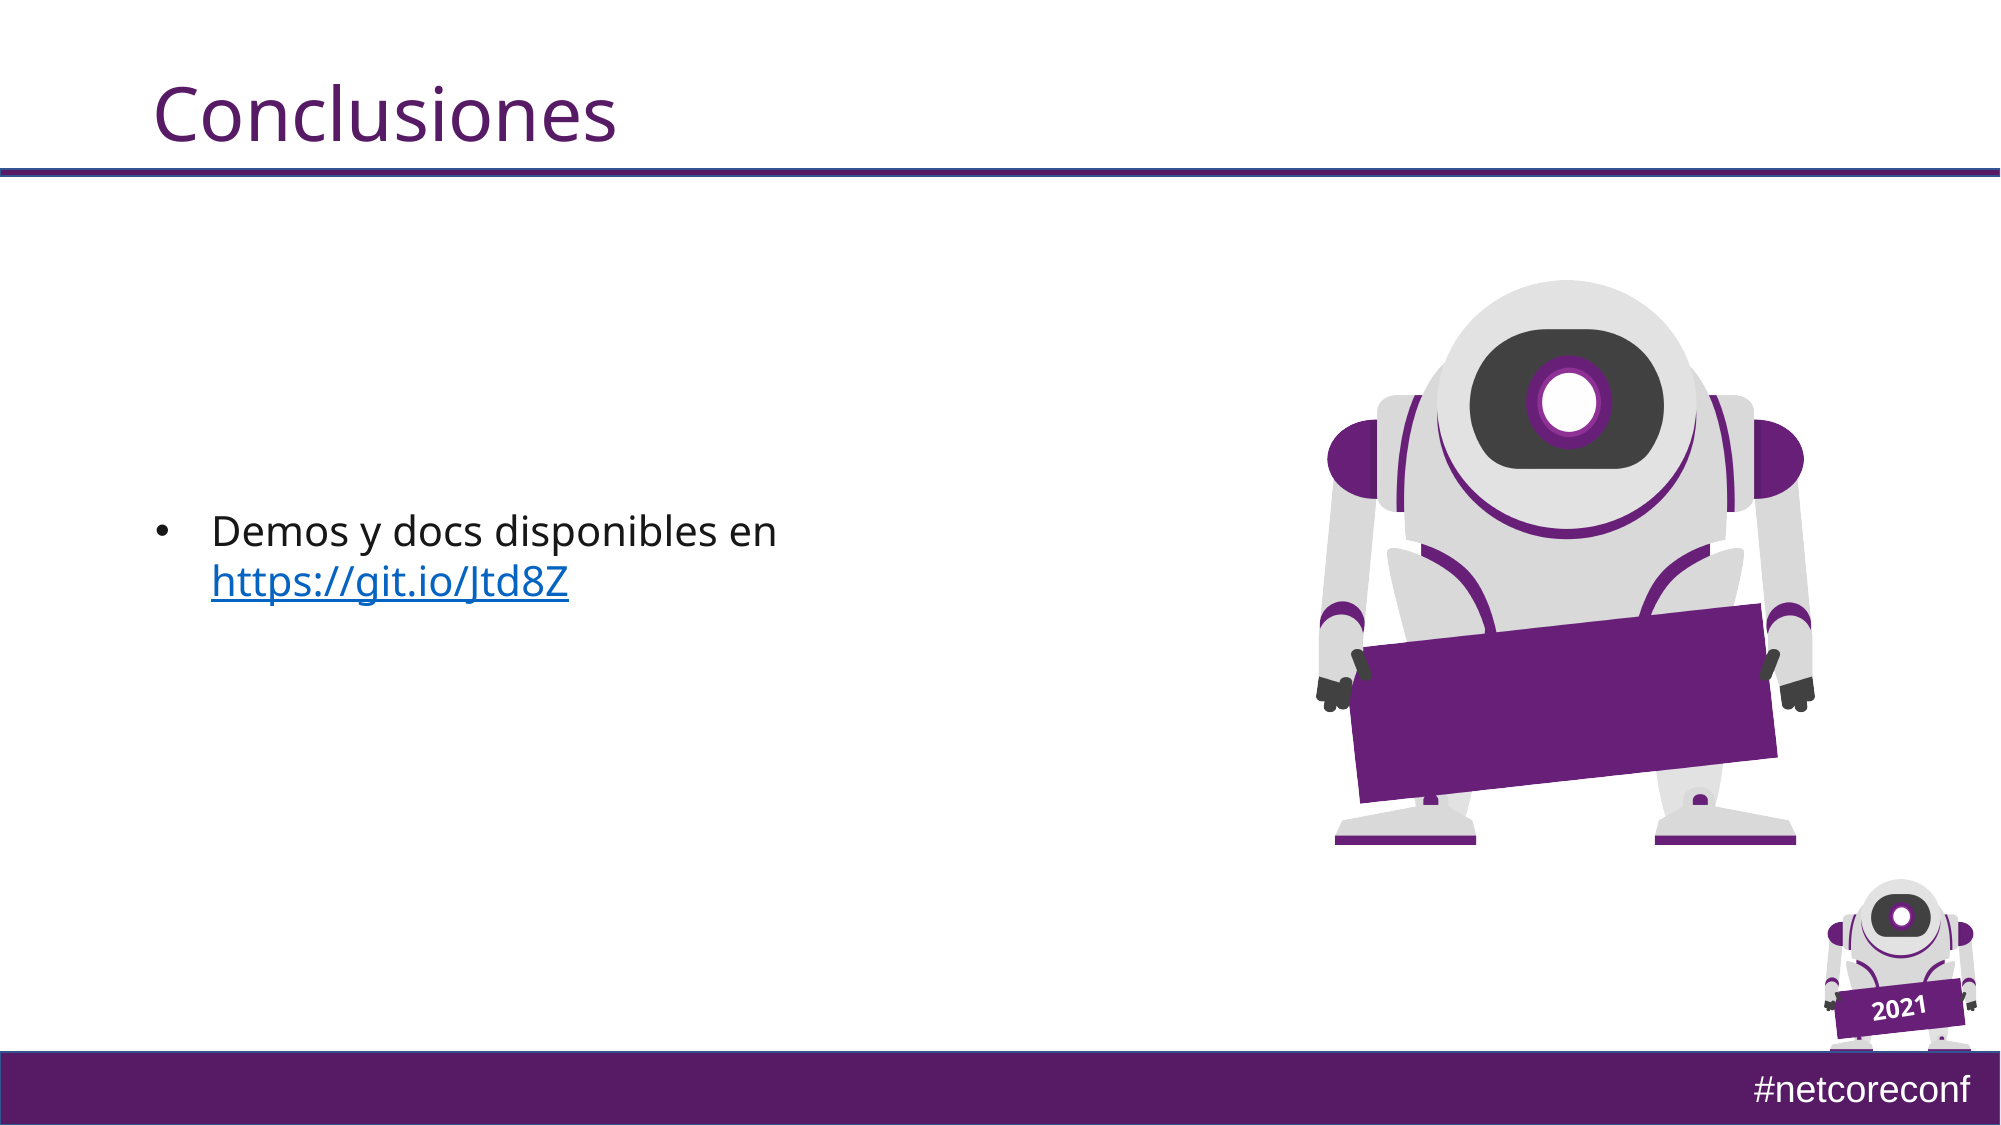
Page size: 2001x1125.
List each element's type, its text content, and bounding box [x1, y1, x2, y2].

text_box Demos y docs disponibles en https://git.io/Jtd8Z [139, 502, 1142, 563]
picture [1824, 879, 1977, 1051]
picture [1316, 280, 1815, 845]
title Conclusiones [137, 20, 1863, 213]
